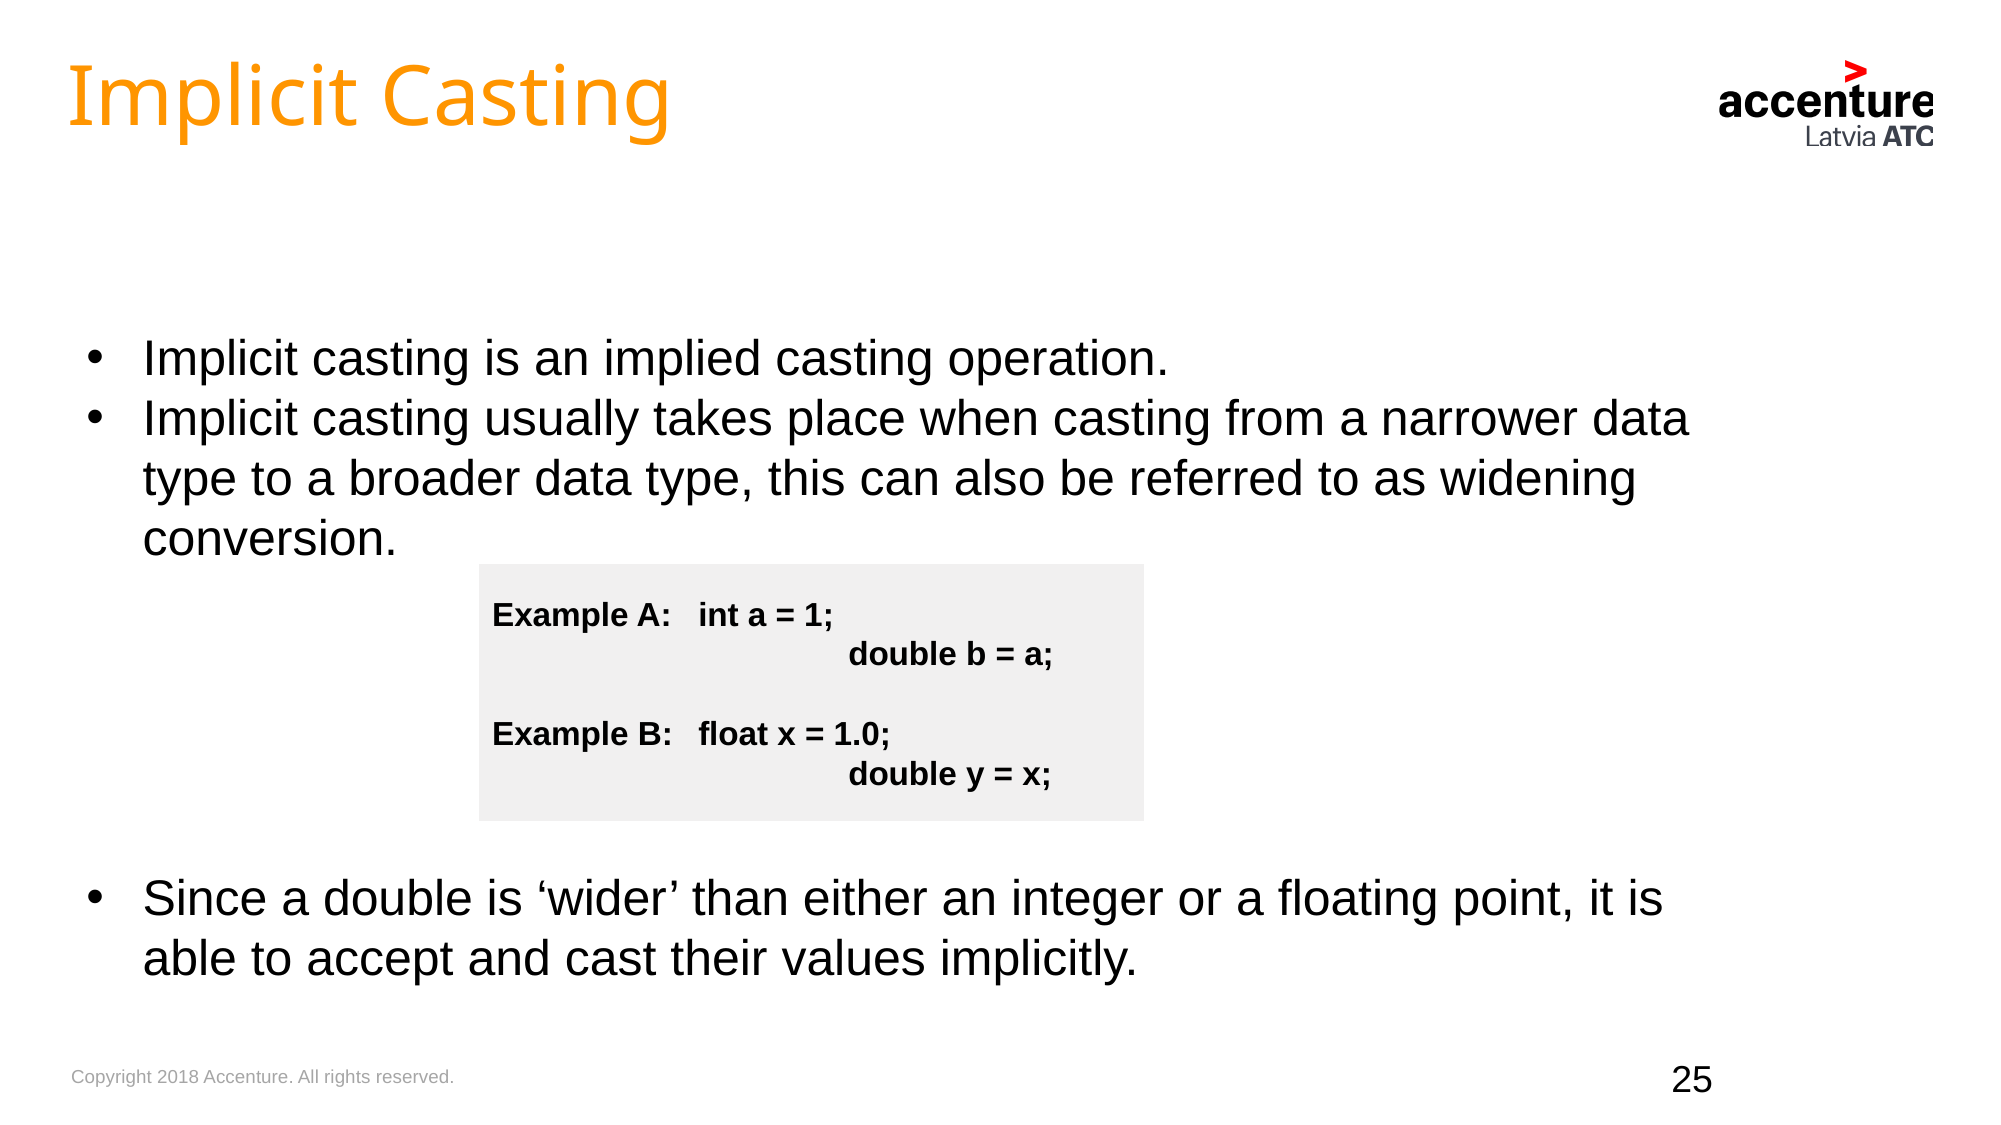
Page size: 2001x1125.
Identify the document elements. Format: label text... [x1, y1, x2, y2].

title Implicit Casting [67, 61, 1316, 226]
text_box Example A: int a = 1; double b = a; Example B: float x = 1.0; double y = x; [476, 561, 1148, 824]
list Implicit casting is an implied casting operation. Implicit casting usually takes place when casting from a narrower data type to a broader data type, this can also be referred to as widening conversion. Since a double is ‘wider’ than either an integer or a floating point, it is able to accept and cast their values implicitly. [71, 318, 1728, 764]
text_box 25 [1449, 1062, 1728, 1107]
